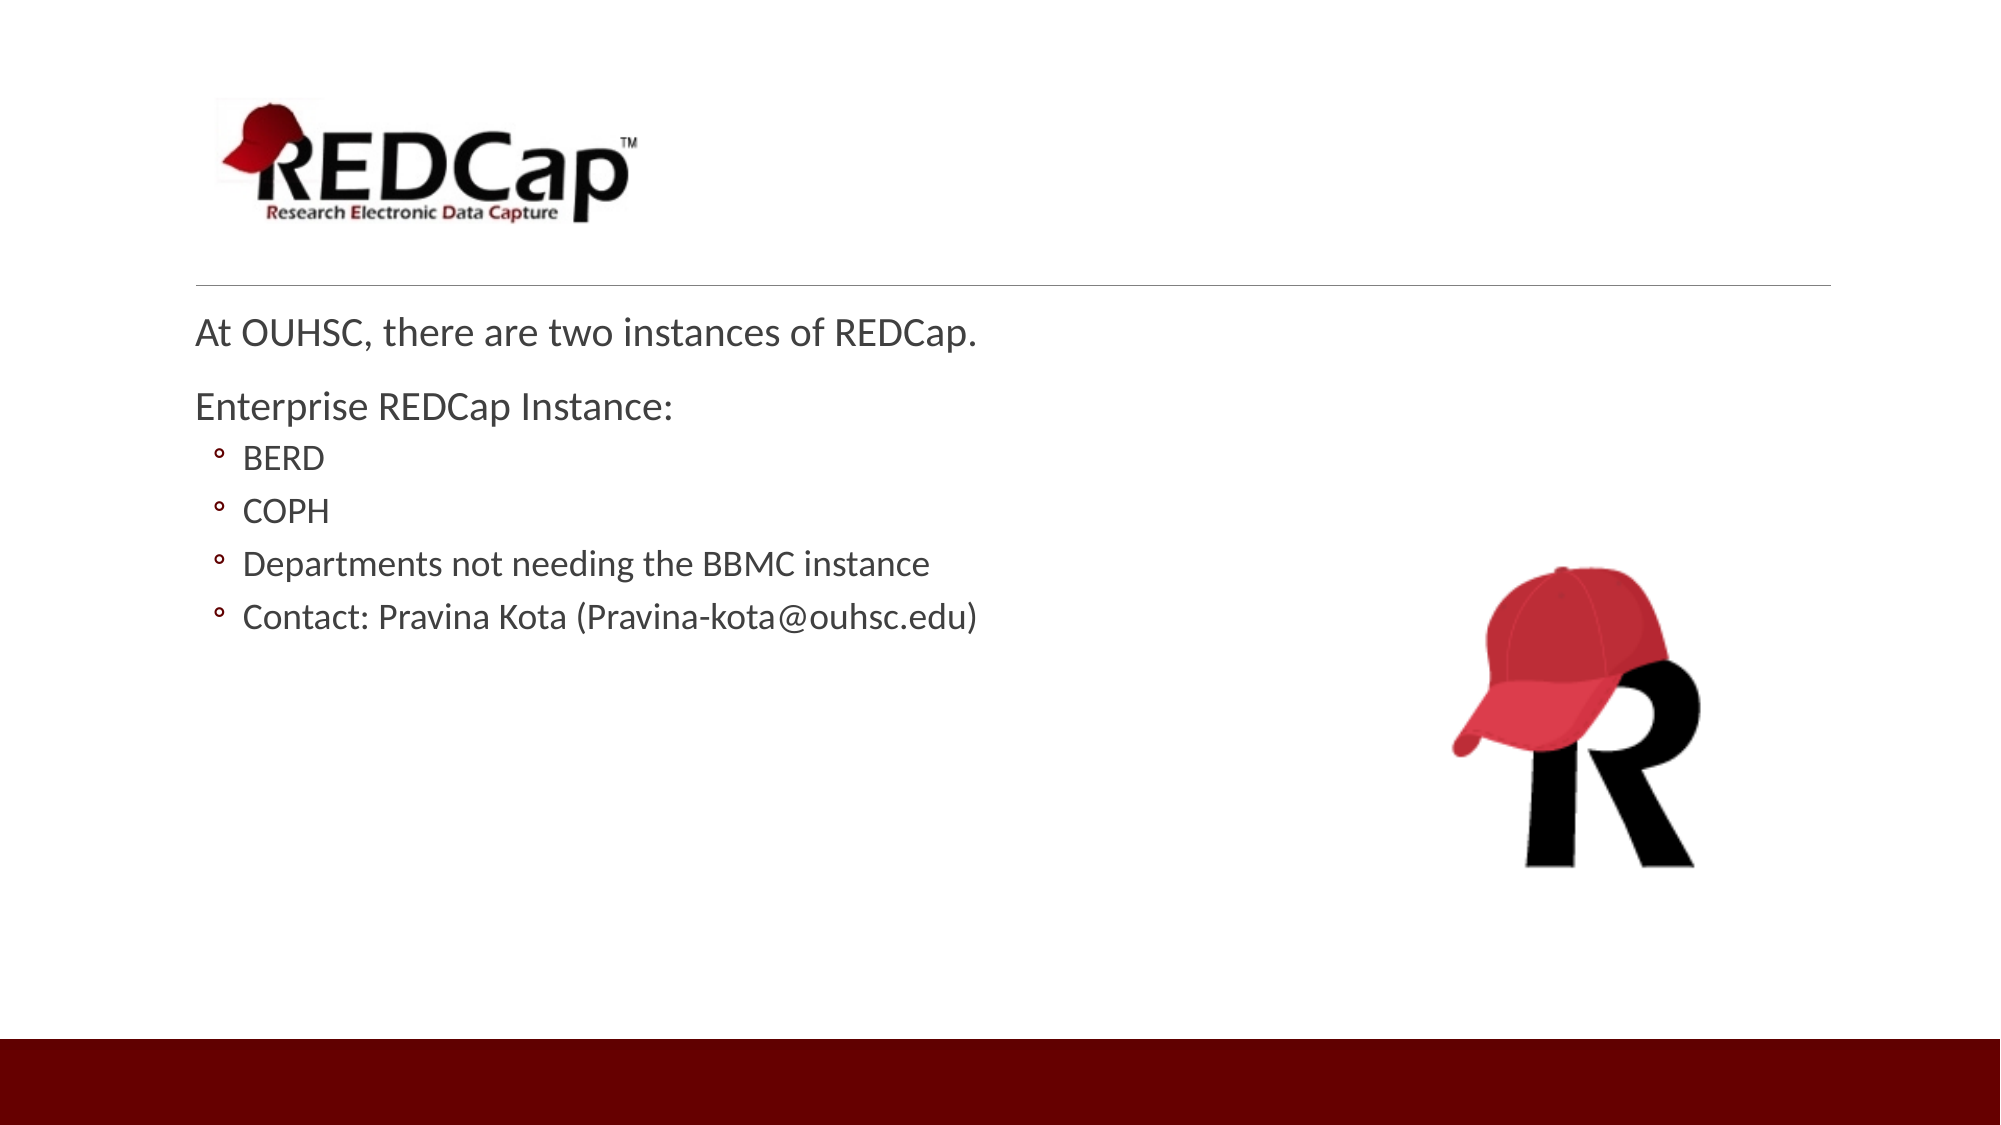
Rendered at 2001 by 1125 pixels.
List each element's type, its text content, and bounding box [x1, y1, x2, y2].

picture [1341, 488, 1848, 982]
list At OUHSC, there are two instances of REDCap. Enterprise REDCap Instance: BERD COPH Departments not needing the BBMC instance Contact: Pravina Kota (Pravina-kota@ouhsc.edu) [180, 302, 1830, 963]
picture [191, 91, 692, 282]
